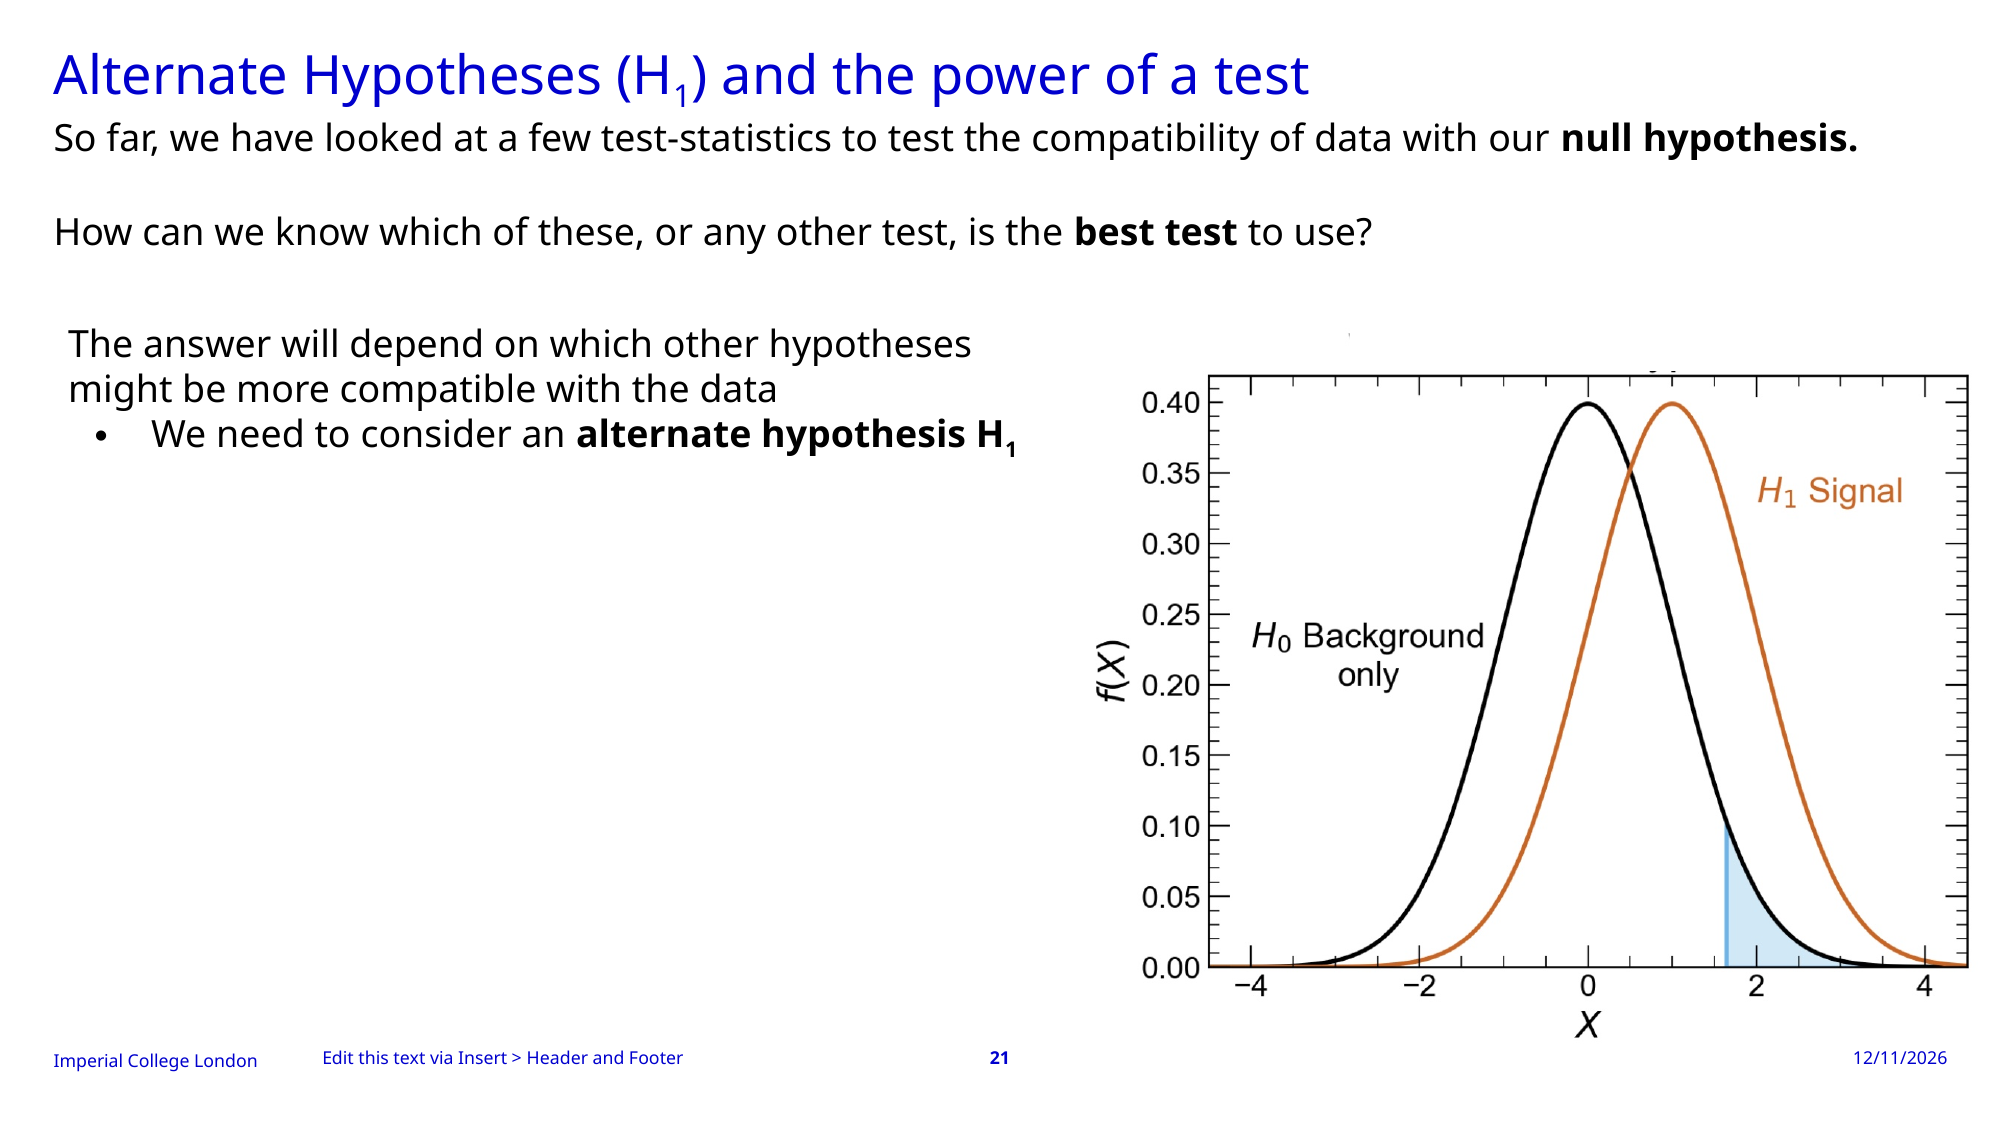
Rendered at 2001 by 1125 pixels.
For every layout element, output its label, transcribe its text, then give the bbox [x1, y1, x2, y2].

text_box The answer will depend on which other hypotheses might be more compatible with the data We need to consider an alternate hypothesis H1 [53, 313, 1054, 514]
title Alternate Hypotheses (H1) and the power of a test [53, 41, 1947, 104]
list So far, we have looked at a few test-statistics to test the compatibility of data with our null hypothesis. How can we know which of these, or any other test, is the best test to use? [53, 111, 1883, 910]
slide_number 21 [973, 1048, 1027, 1072]
footer Edit this text via Insert > Header and Footer [322, 1048, 884, 1072]
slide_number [1745, 1049, 1948, 1072]
picture [1082, 316, 1980, 1049]
